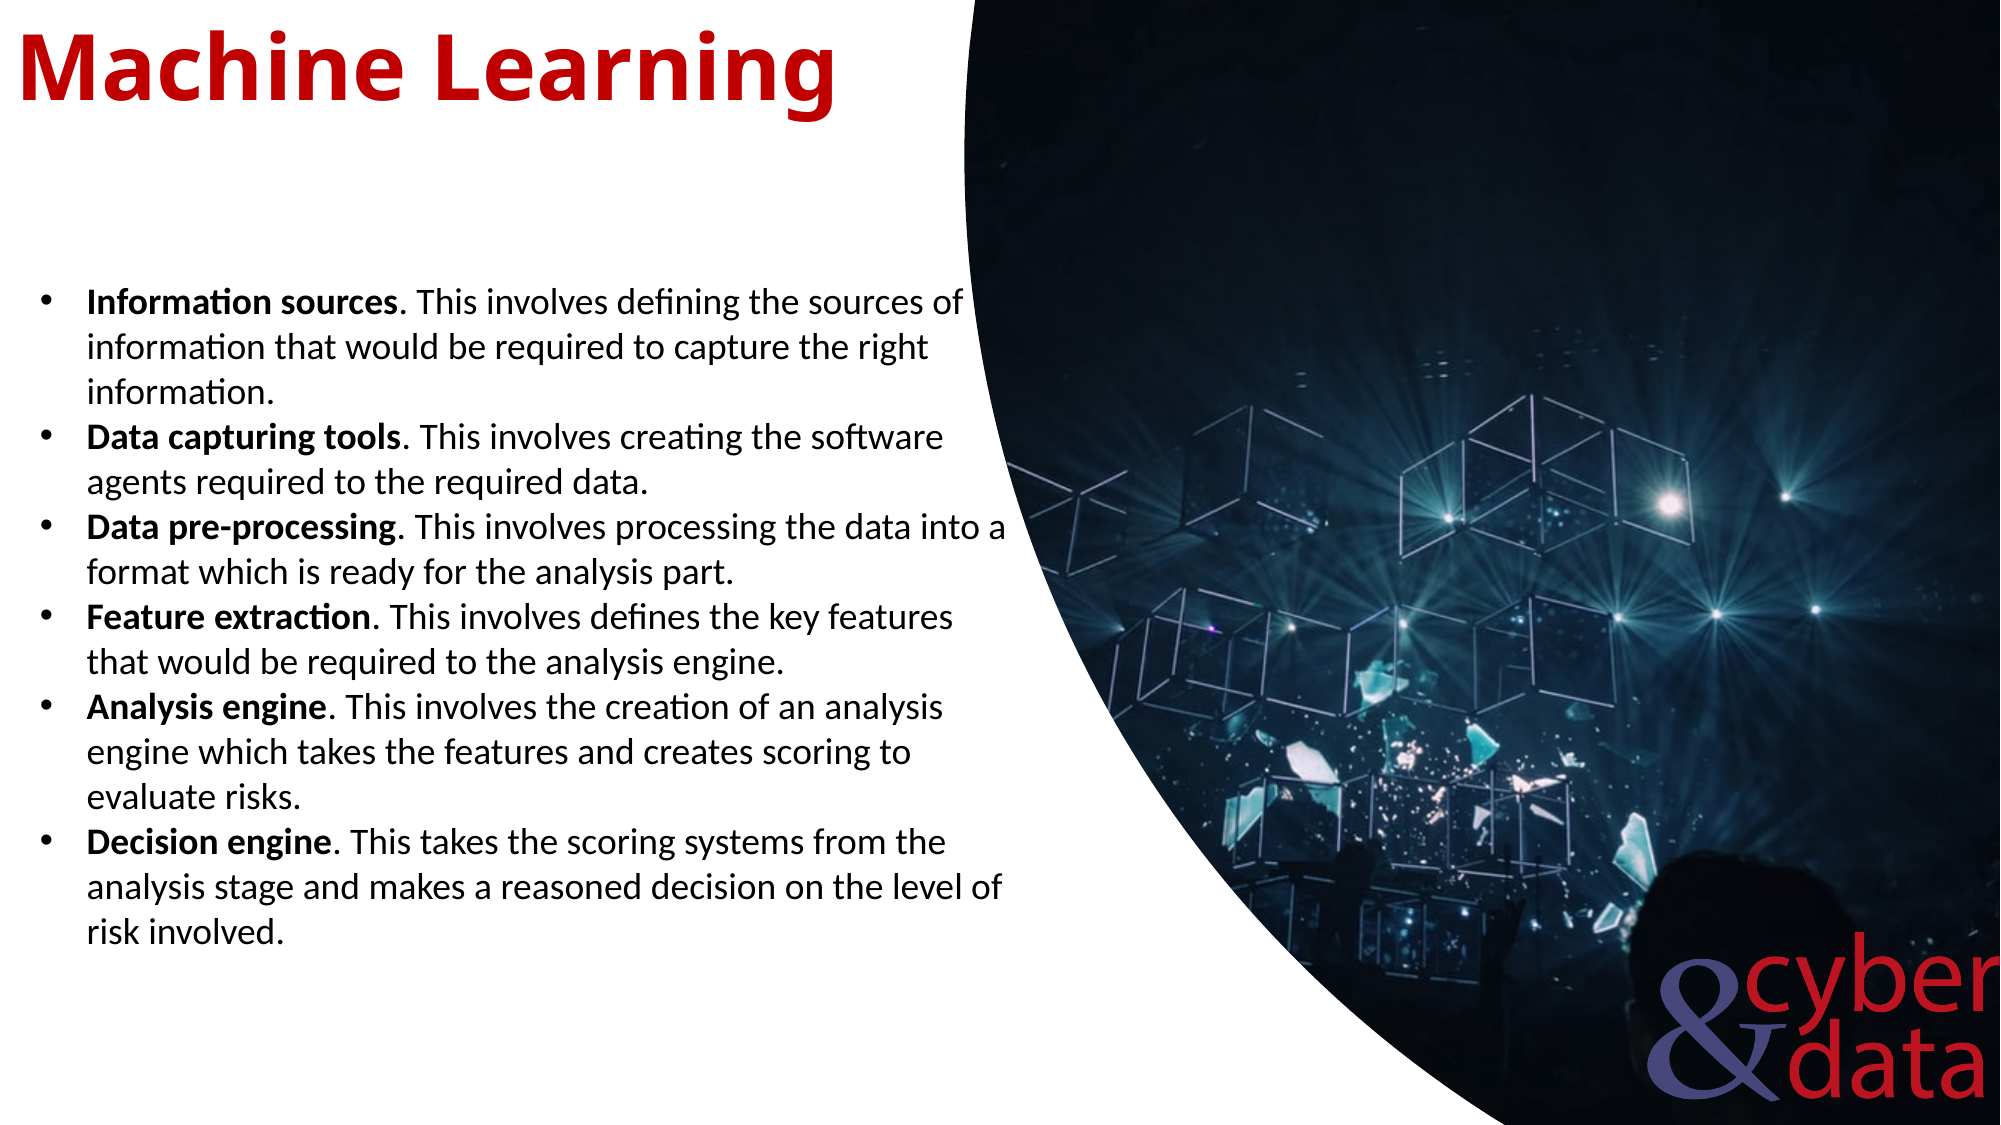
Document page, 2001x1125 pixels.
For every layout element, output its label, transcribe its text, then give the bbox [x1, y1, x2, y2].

picture [964, 0, 2000, 1125]
text_box Information sources. This involves defining the sources of information that would be required to capture the right information. Data capturing tools. This involves creating the software agents required to the required data. Data pre-processing. This involves processing the data into a format which is ready for the analysis part. Feature extraction. This involves defines the key features that would be required to the analysis engine. Analysis engine. This involves the creation of an analysis engine which takes the features and creates scoring to evaluate risks. Decision engine. This takes the scoring systems from the analysis stage and makes a reasoned decision on the level of risk involved. [24, 269, 964, 960]
title Machine Learning [0, 0, 964, 143]
